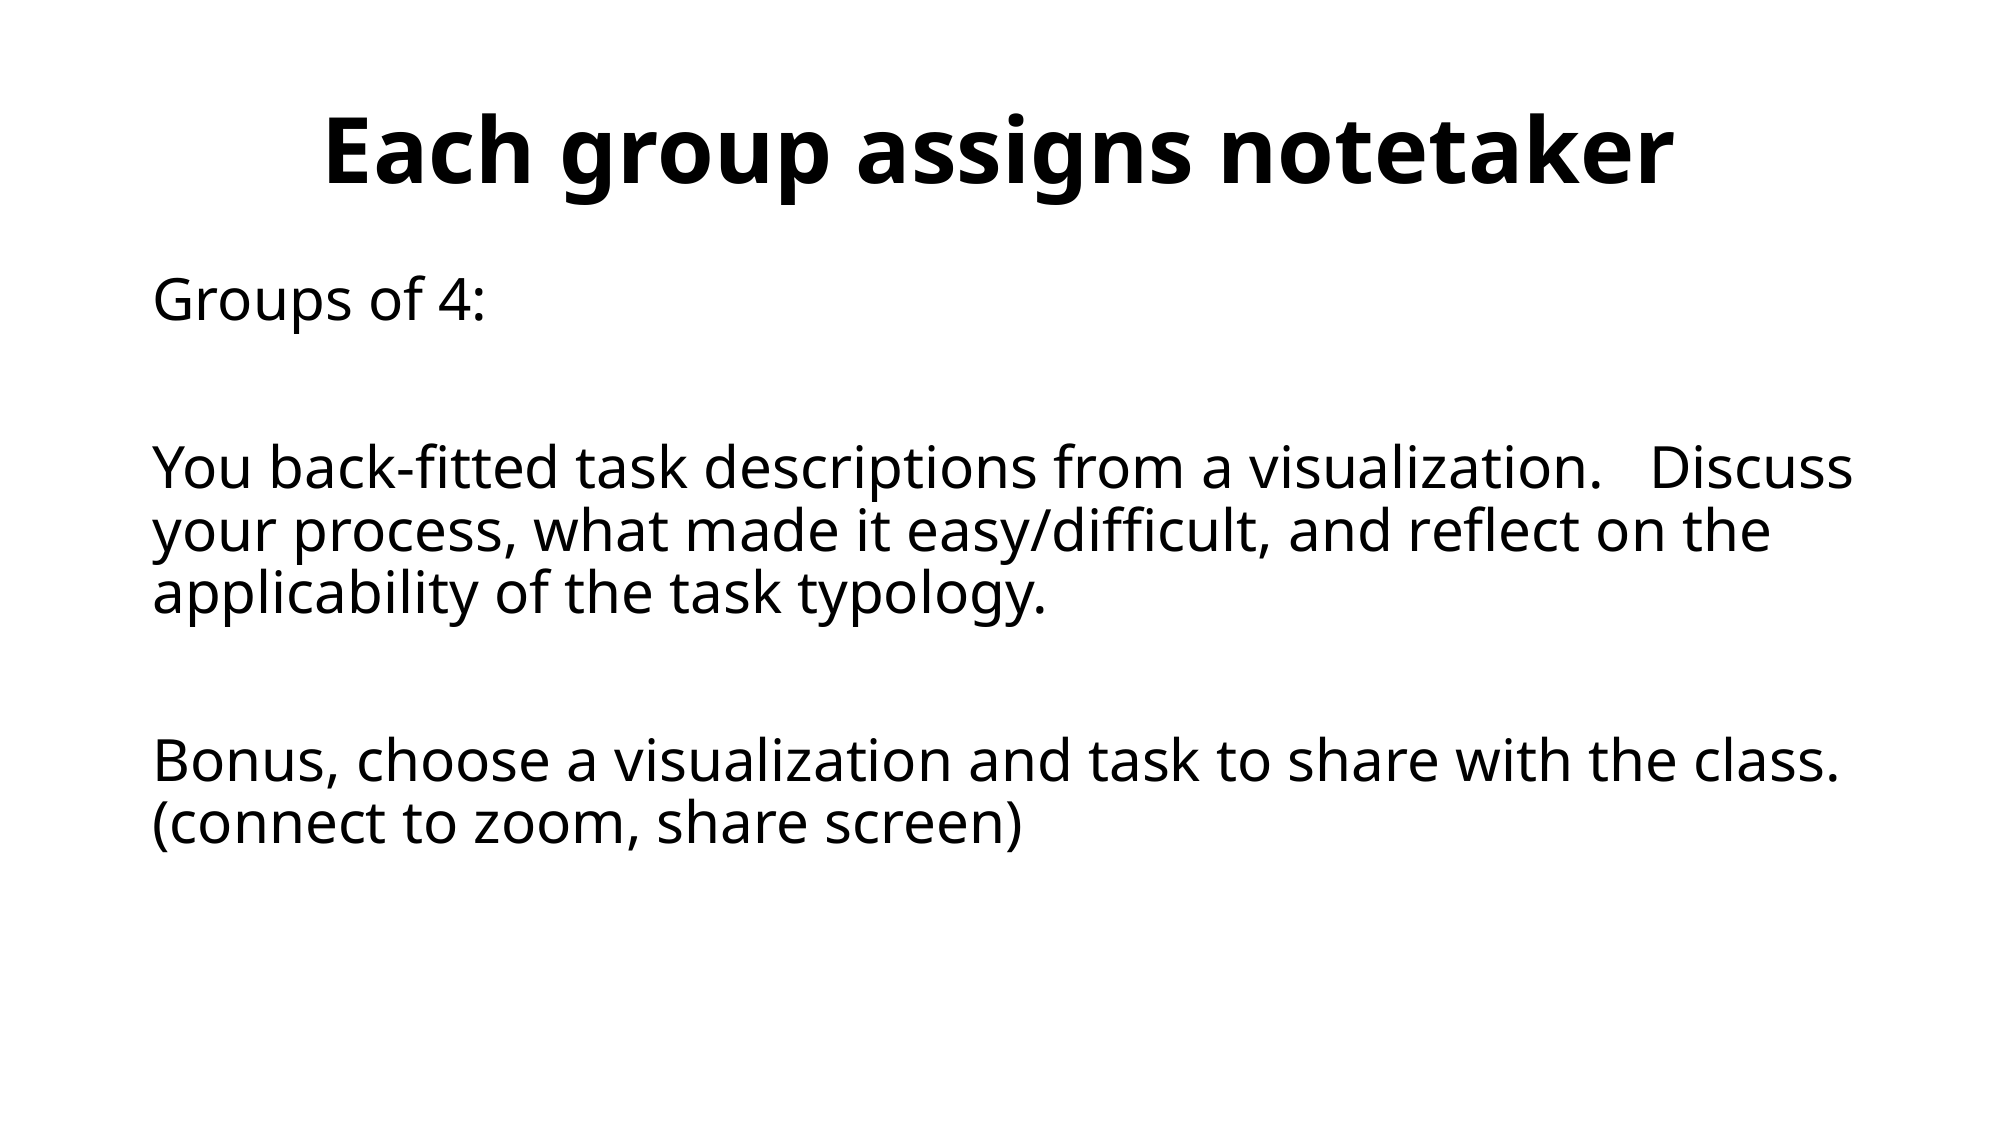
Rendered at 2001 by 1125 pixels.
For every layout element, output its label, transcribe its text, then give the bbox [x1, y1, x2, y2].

list Groups of 4: You back-fitted task descriptions from a visualization. Discuss your process, what made it easy/difficult, and reflect on the applicability of the task typology. Bonus, choose a visualization and task to share with the class. (connect to zoom, share screen) [137, 263, 1962, 987]
title Each group assigns notetaker [137, 45, 1863, 263]
